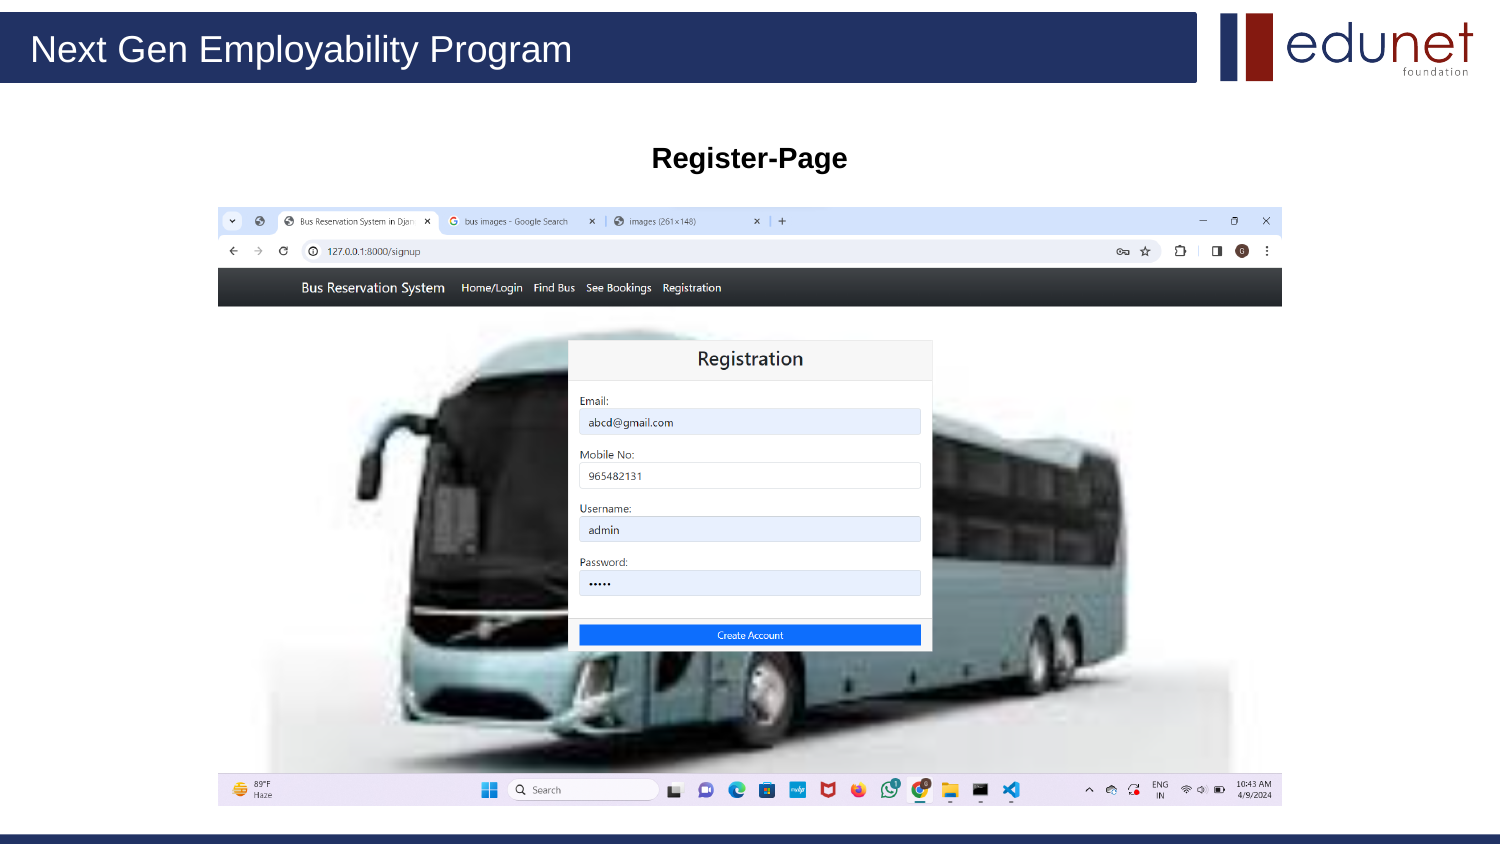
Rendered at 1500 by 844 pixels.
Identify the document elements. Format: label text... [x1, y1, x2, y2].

title Register-Page [103, 105, 1397, 208]
picture [1279, 14, 1482, 83]
picture [218, 207, 1282, 807]
